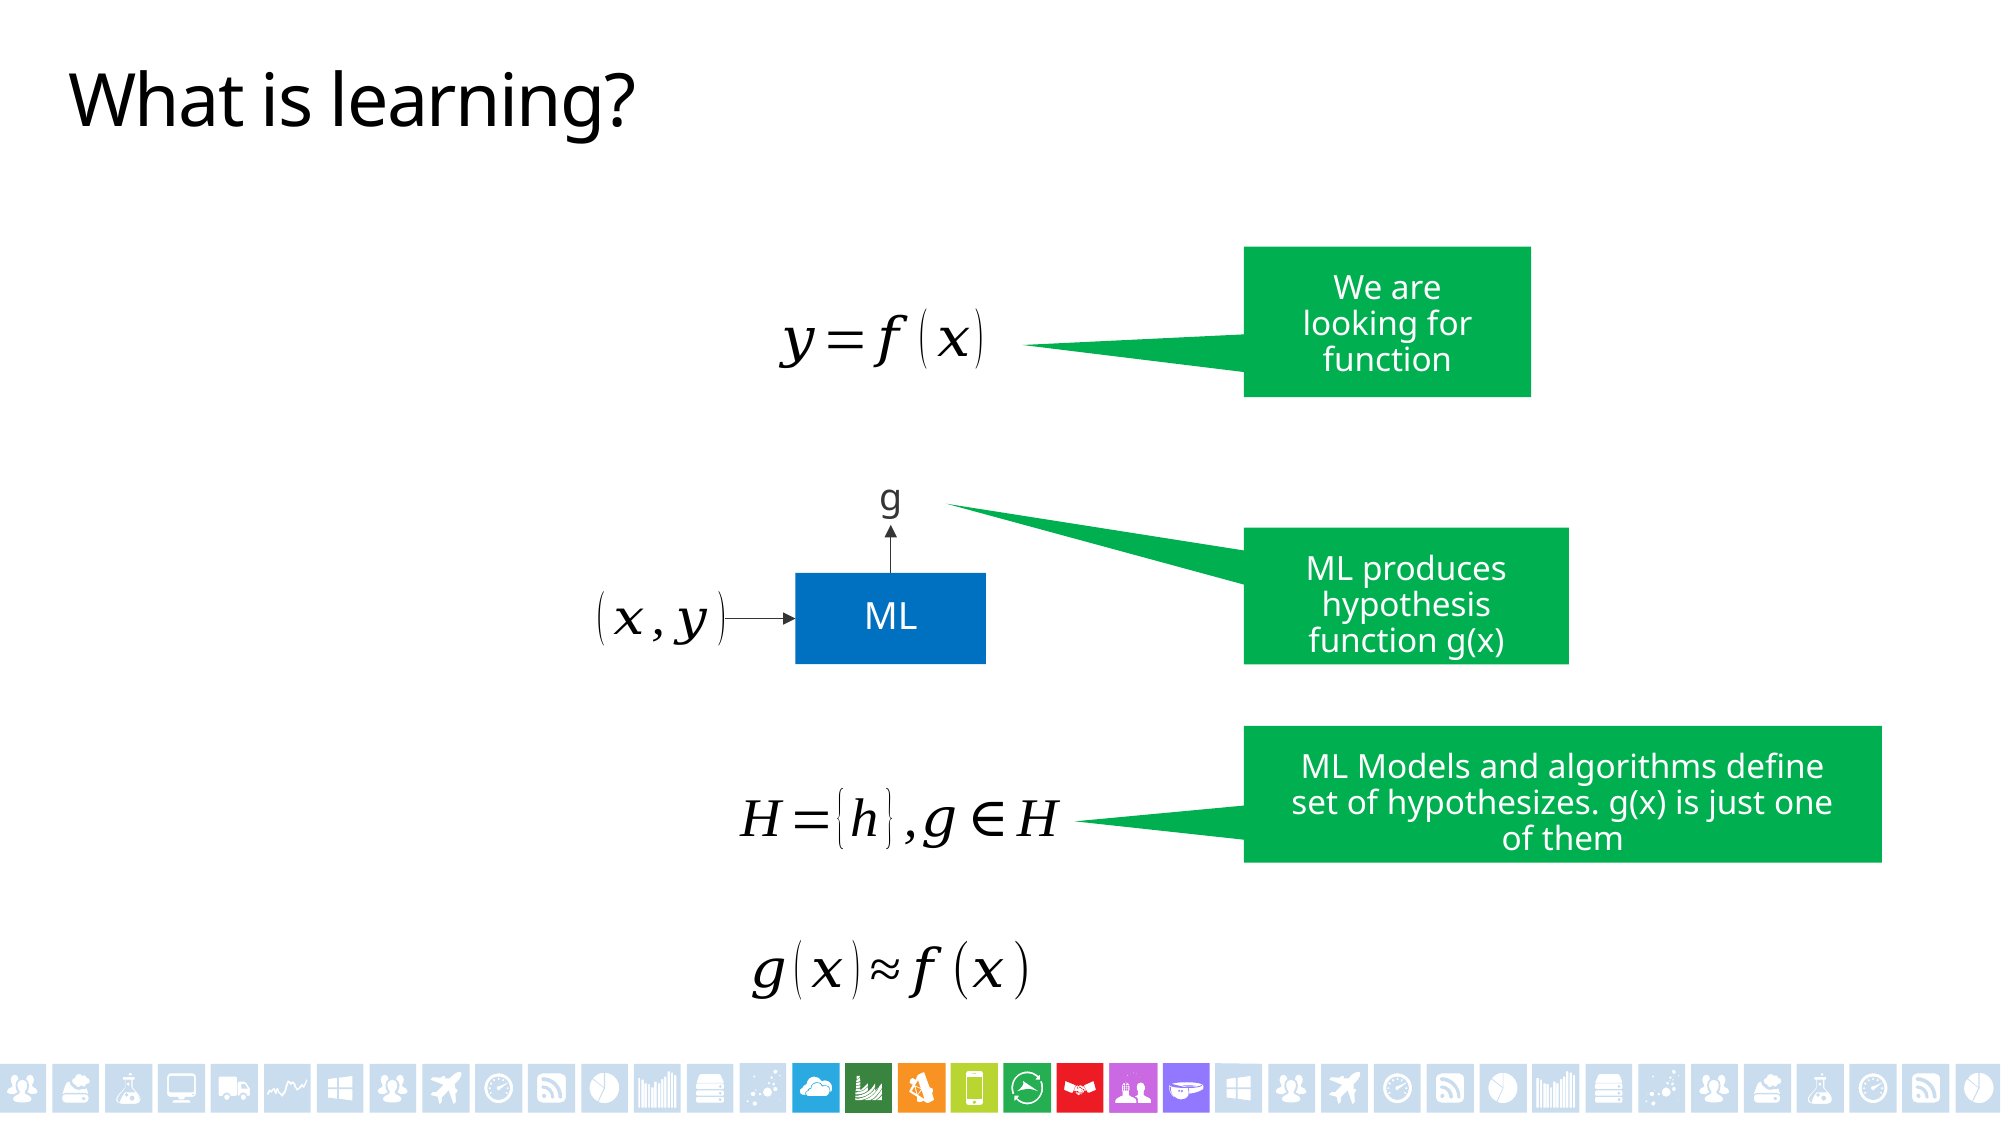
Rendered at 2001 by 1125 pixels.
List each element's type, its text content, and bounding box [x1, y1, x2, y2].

text_box ML Models and algorithms define set of hypothesizes. g(x) is just one of them [1074, 725, 1883, 864]
title What is learning? [44, 47, 1957, 196]
text_box ML [795, 572, 987, 665]
text_box ML produces hypothesis function g(x) [945, 502, 1570, 666]
